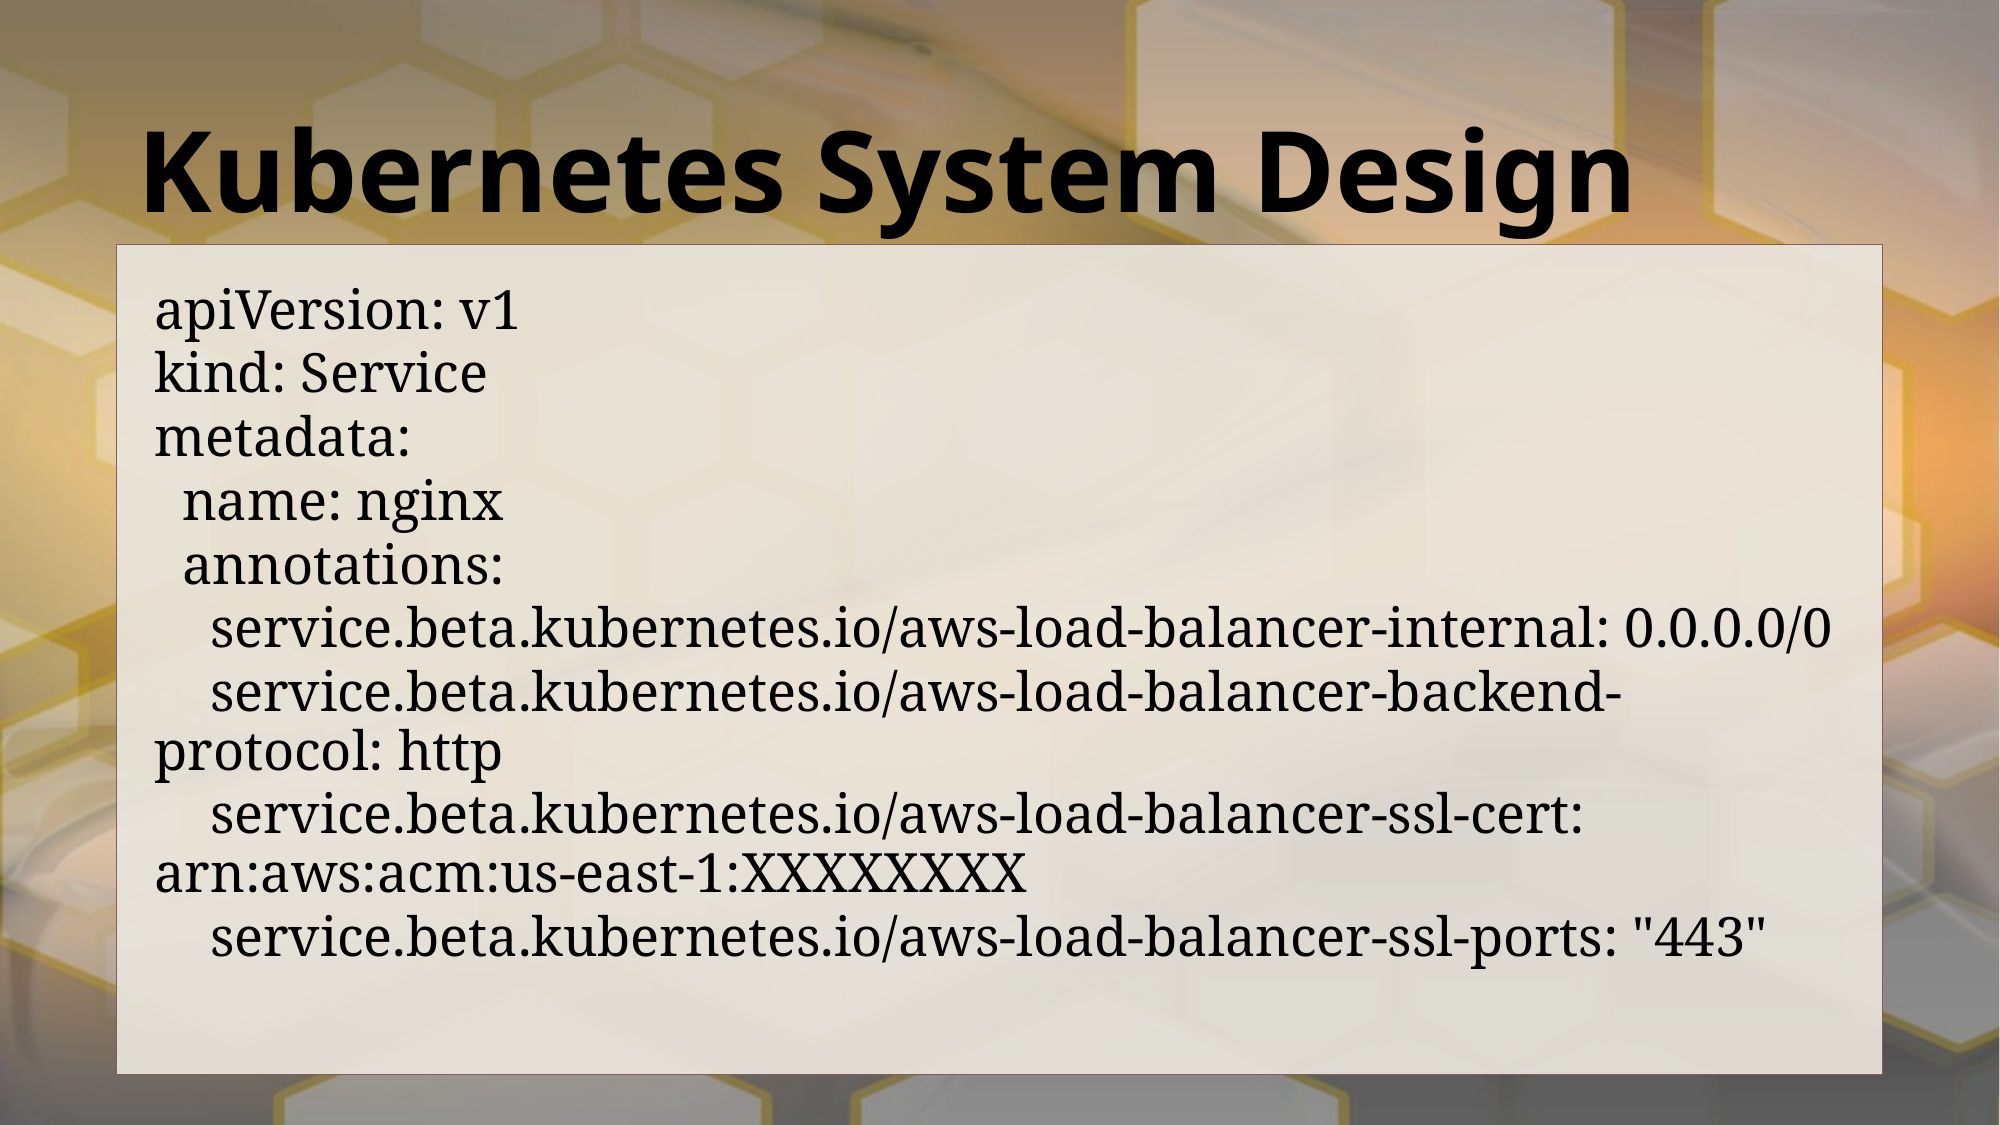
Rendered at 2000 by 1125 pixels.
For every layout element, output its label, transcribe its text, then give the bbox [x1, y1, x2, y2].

picture [0, 0, 2000, 1125]
title Kubernetes System Design [122, 57, 1883, 244]
list apiVersion: v1 kind: Service metadata: name: nginx annotations: service.beta.kubernetes.io/aws-load-balancer-internal: 0.0.0.0/0 service.beta.kubernetes.io/aws-load-balancer-backend-protocol: http service.beta.kubernetes.io/aws-load-balancer-ssl-cert: arn:aws:acm:us-east-1:XXXXXXXX service.beta.kubernetes.io/aws-load-balancer-ssl-ports: "443" [116, 244, 1883, 1075]
